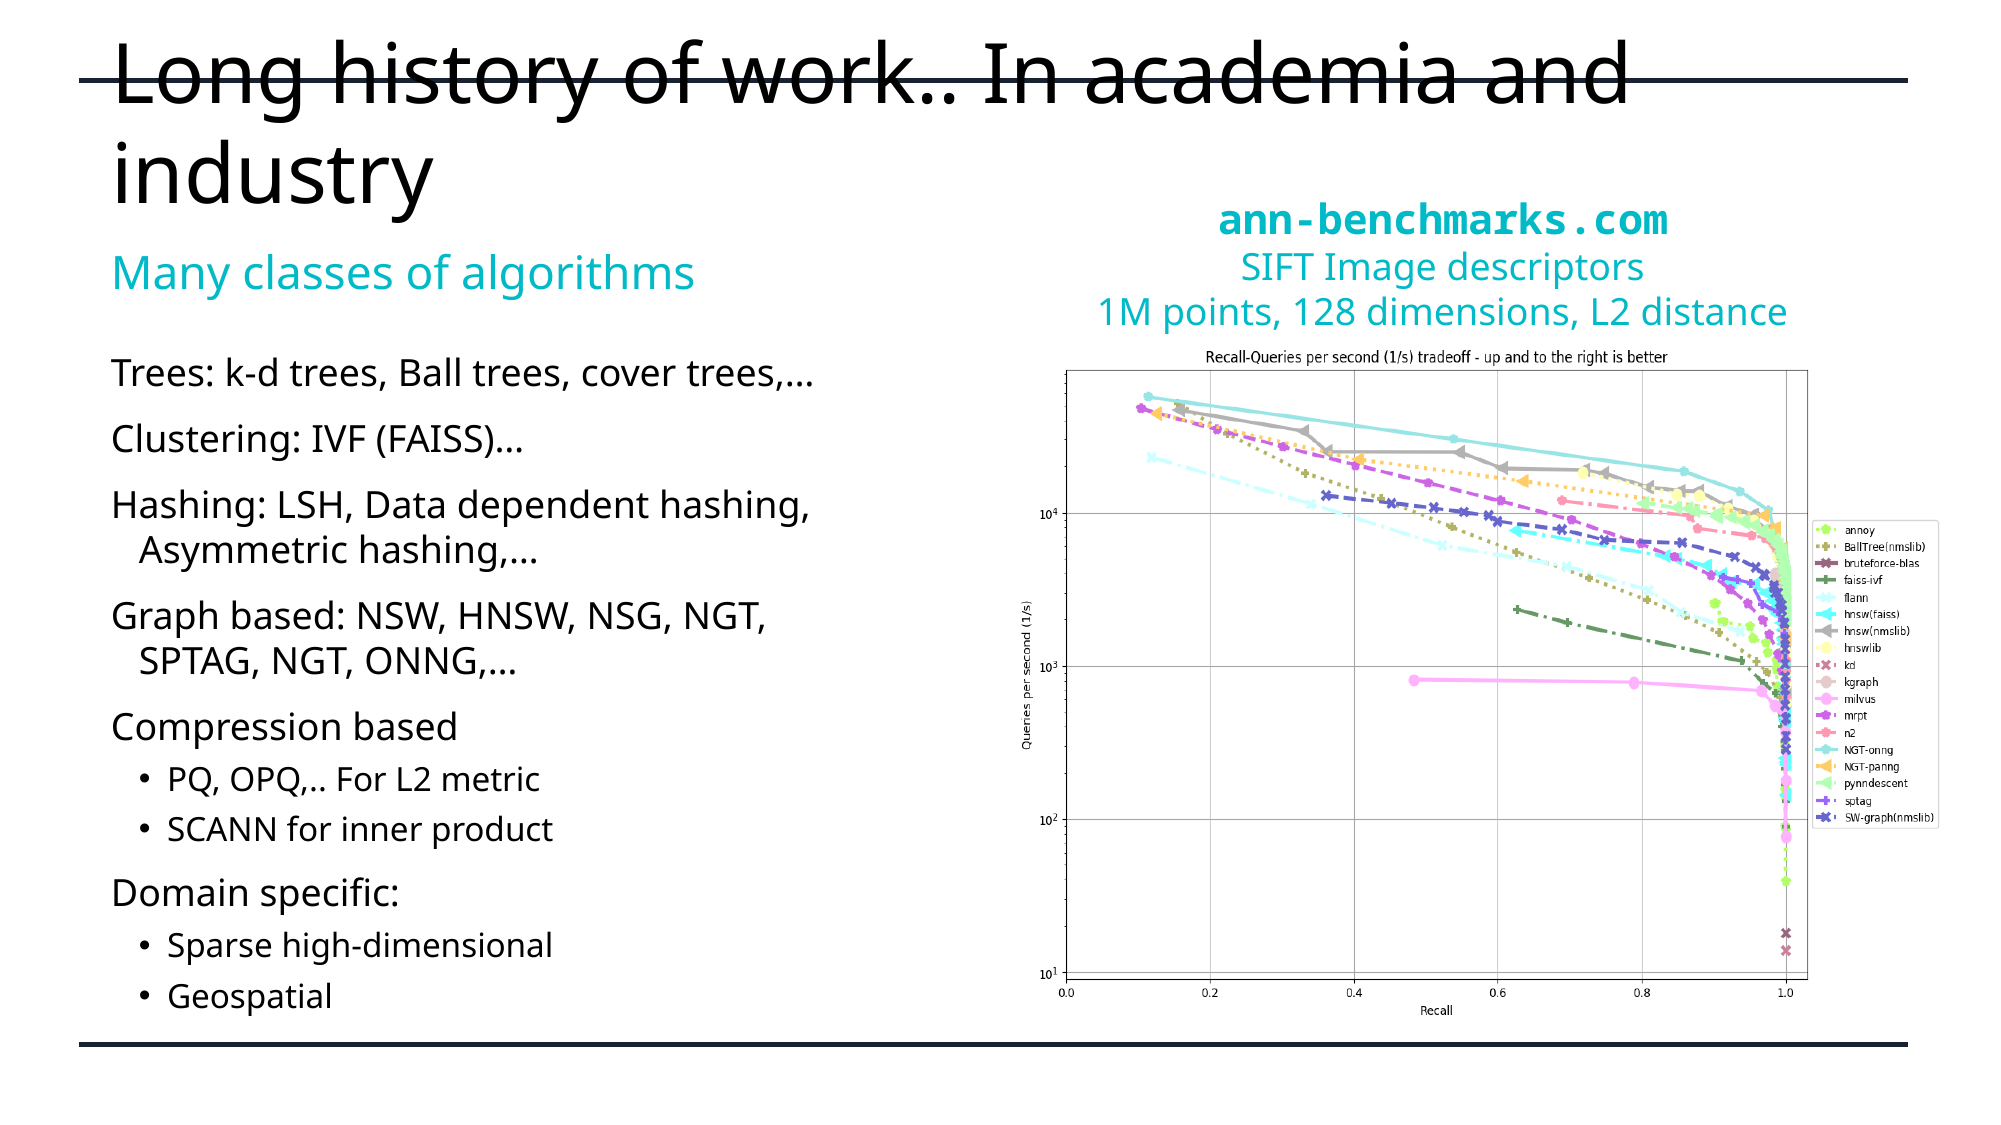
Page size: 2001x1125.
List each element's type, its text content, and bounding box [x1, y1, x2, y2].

list ann-benchmarks.com SIFT Image descriptors 1M points, 128 dimensions, L2 distance [1014, 185, 1872, 341]
list Trees: k-d trees, Ball trees, cover trees,… Clustering: IVF (FAISS)… Hashing: LSH, Data dependent hashing, Asymmetric hashing,… Graph based: NSW, HNSW, NSG, NGT, SPTAG, NGT, ONNG,… Compression based PQ, OPQ,.. For L2 metric SCANN for inner product Domain specific: Sparse high-dimensional Geospatial [95, 341, 901, 1096]
picture [1014, 341, 1945, 1025]
list Many classes of algorithms [95, 235, 953, 307]
title Long history of work.. In academia and industry [96, 62, 1904, 179]
